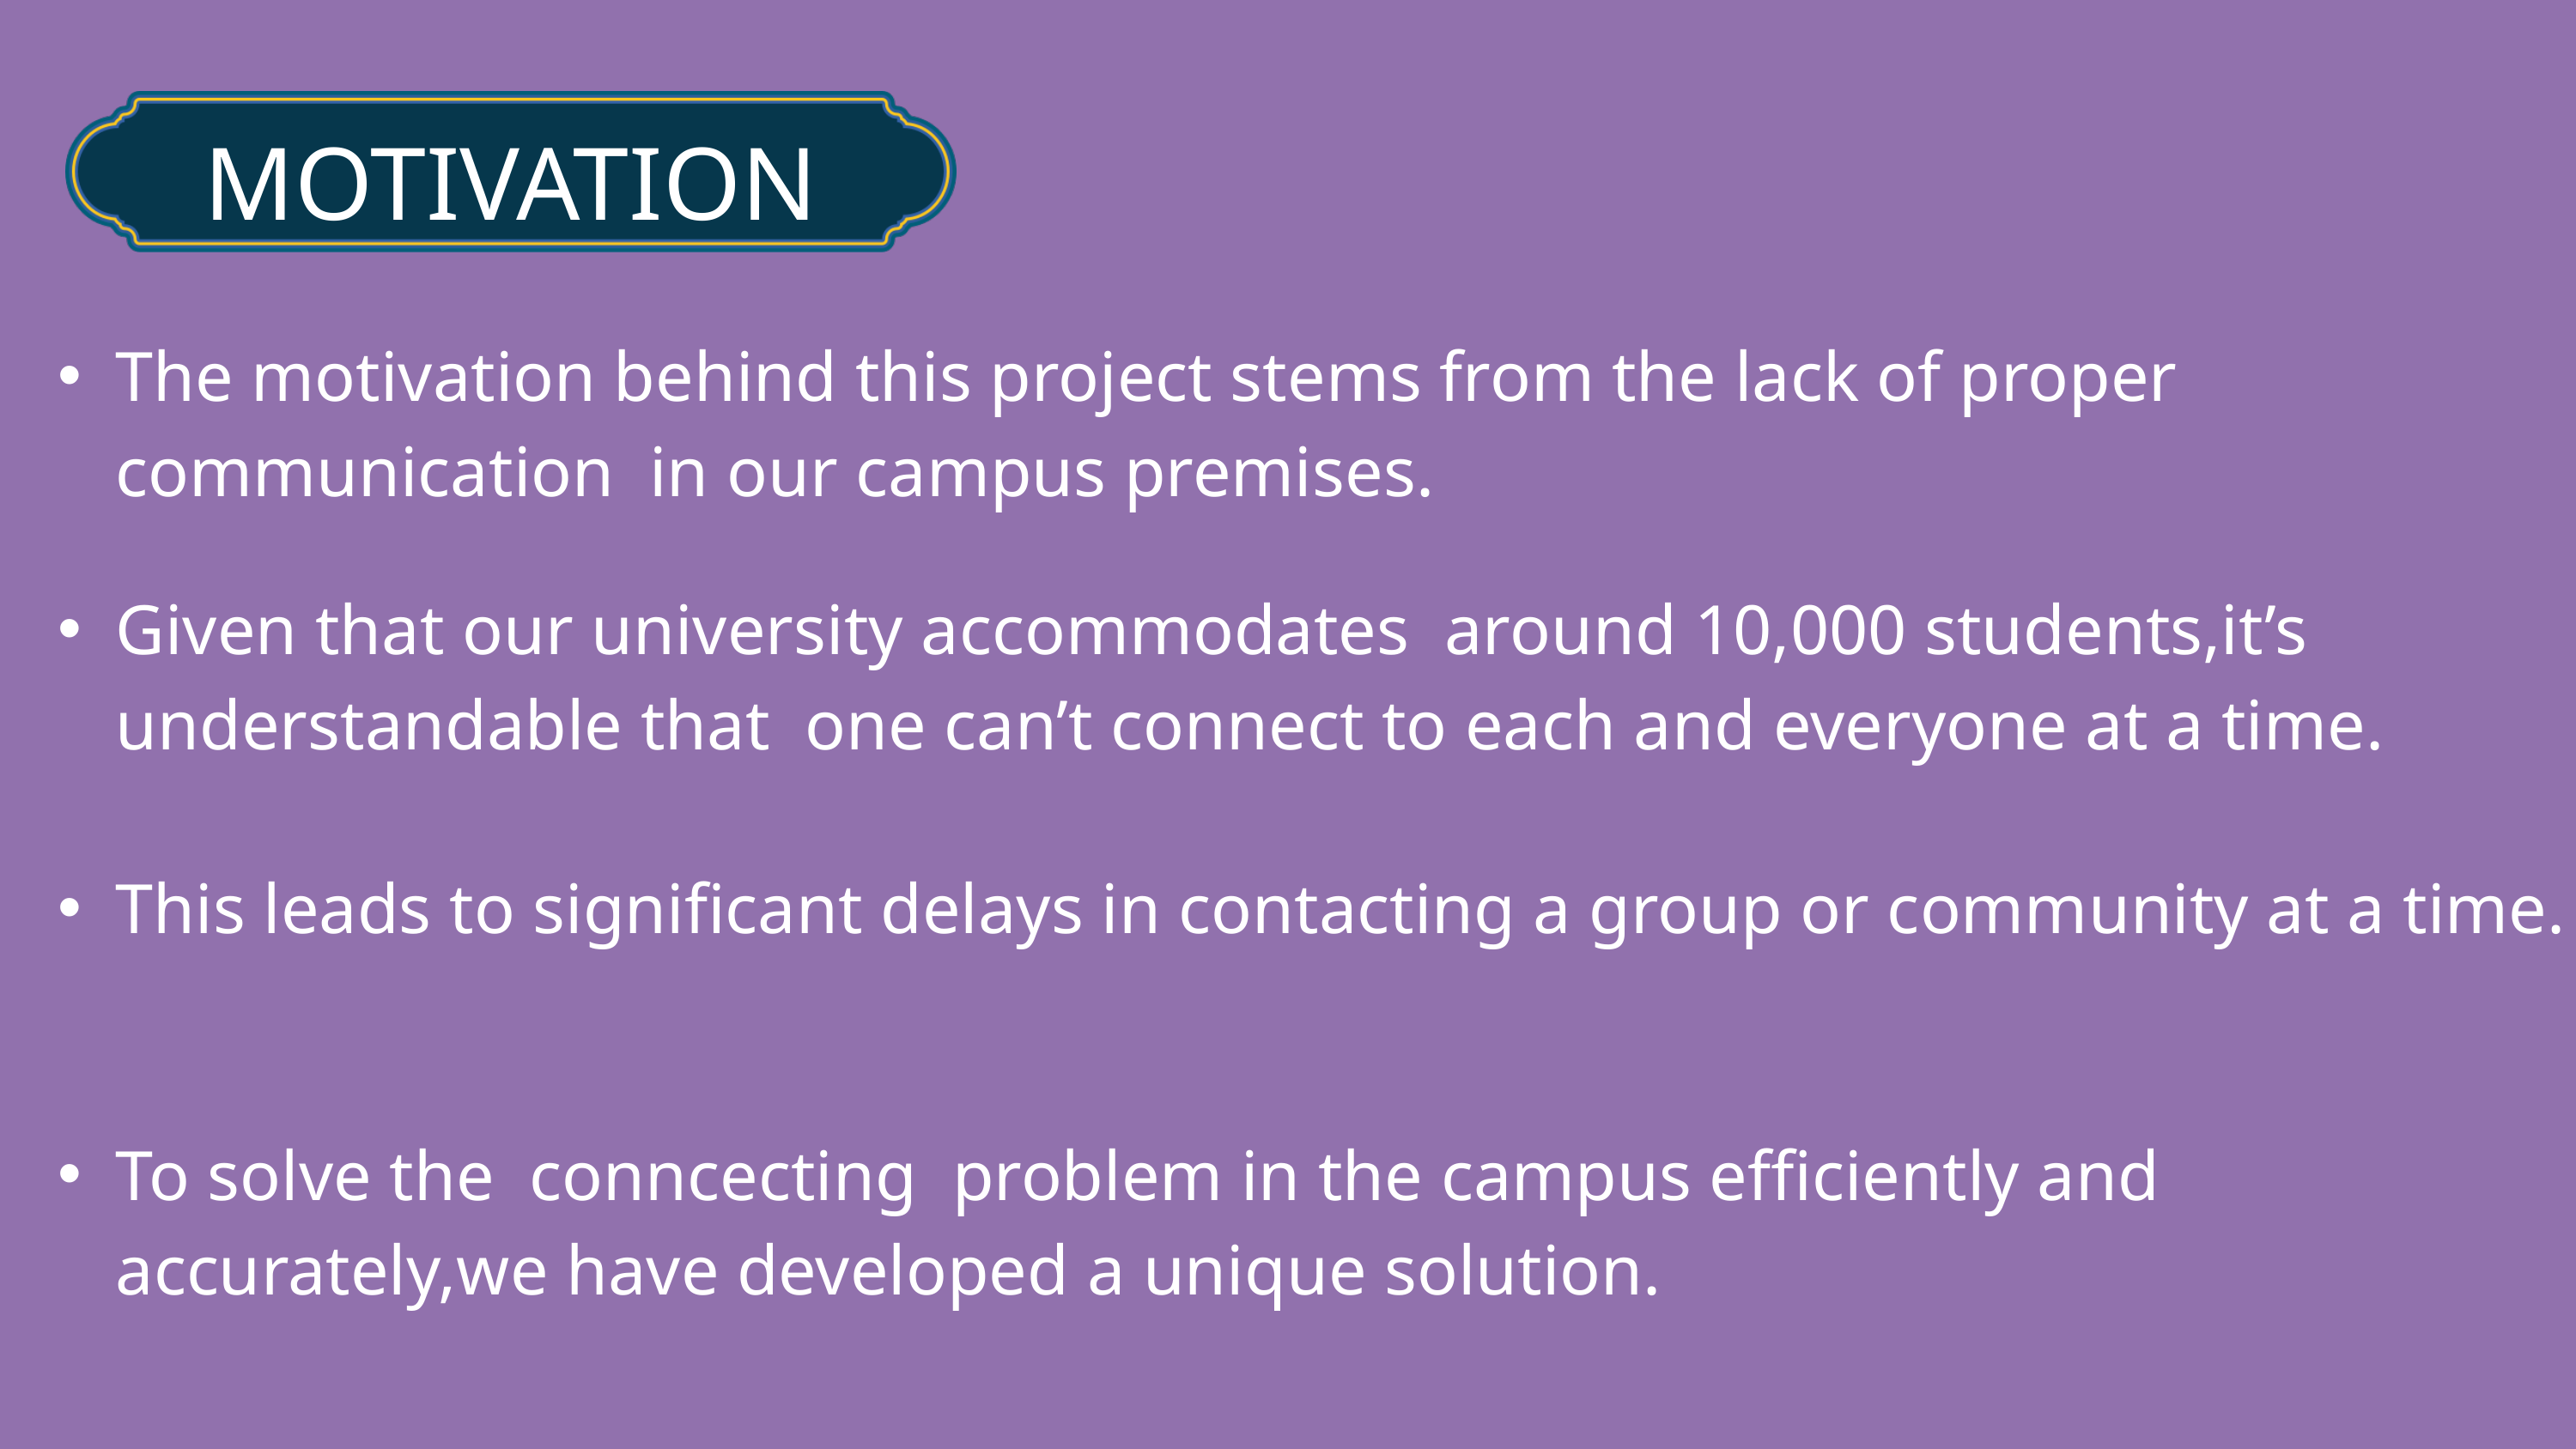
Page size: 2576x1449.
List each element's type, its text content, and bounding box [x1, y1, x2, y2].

text_box This leads to significant delays in contacting a group or community at a time. [0, 852, 2576, 948]
text_box [65, 91, 957, 252]
text_box Given that our university accommodates around 10,000 students,it’s understandable that one can’t connect to each and everyone at a time. [0, 573, 2576, 764]
text_box MOTIVATION [65, 100, 957, 240]
text_box To solve the conncecting problem in the campus efficiently and accurately,we have developed a unique solution. [0, 1119, 2576, 1309]
text_box The motivation behind this project stems from the lack of proper communication in our campus premises. [0, 320, 2576, 511]
